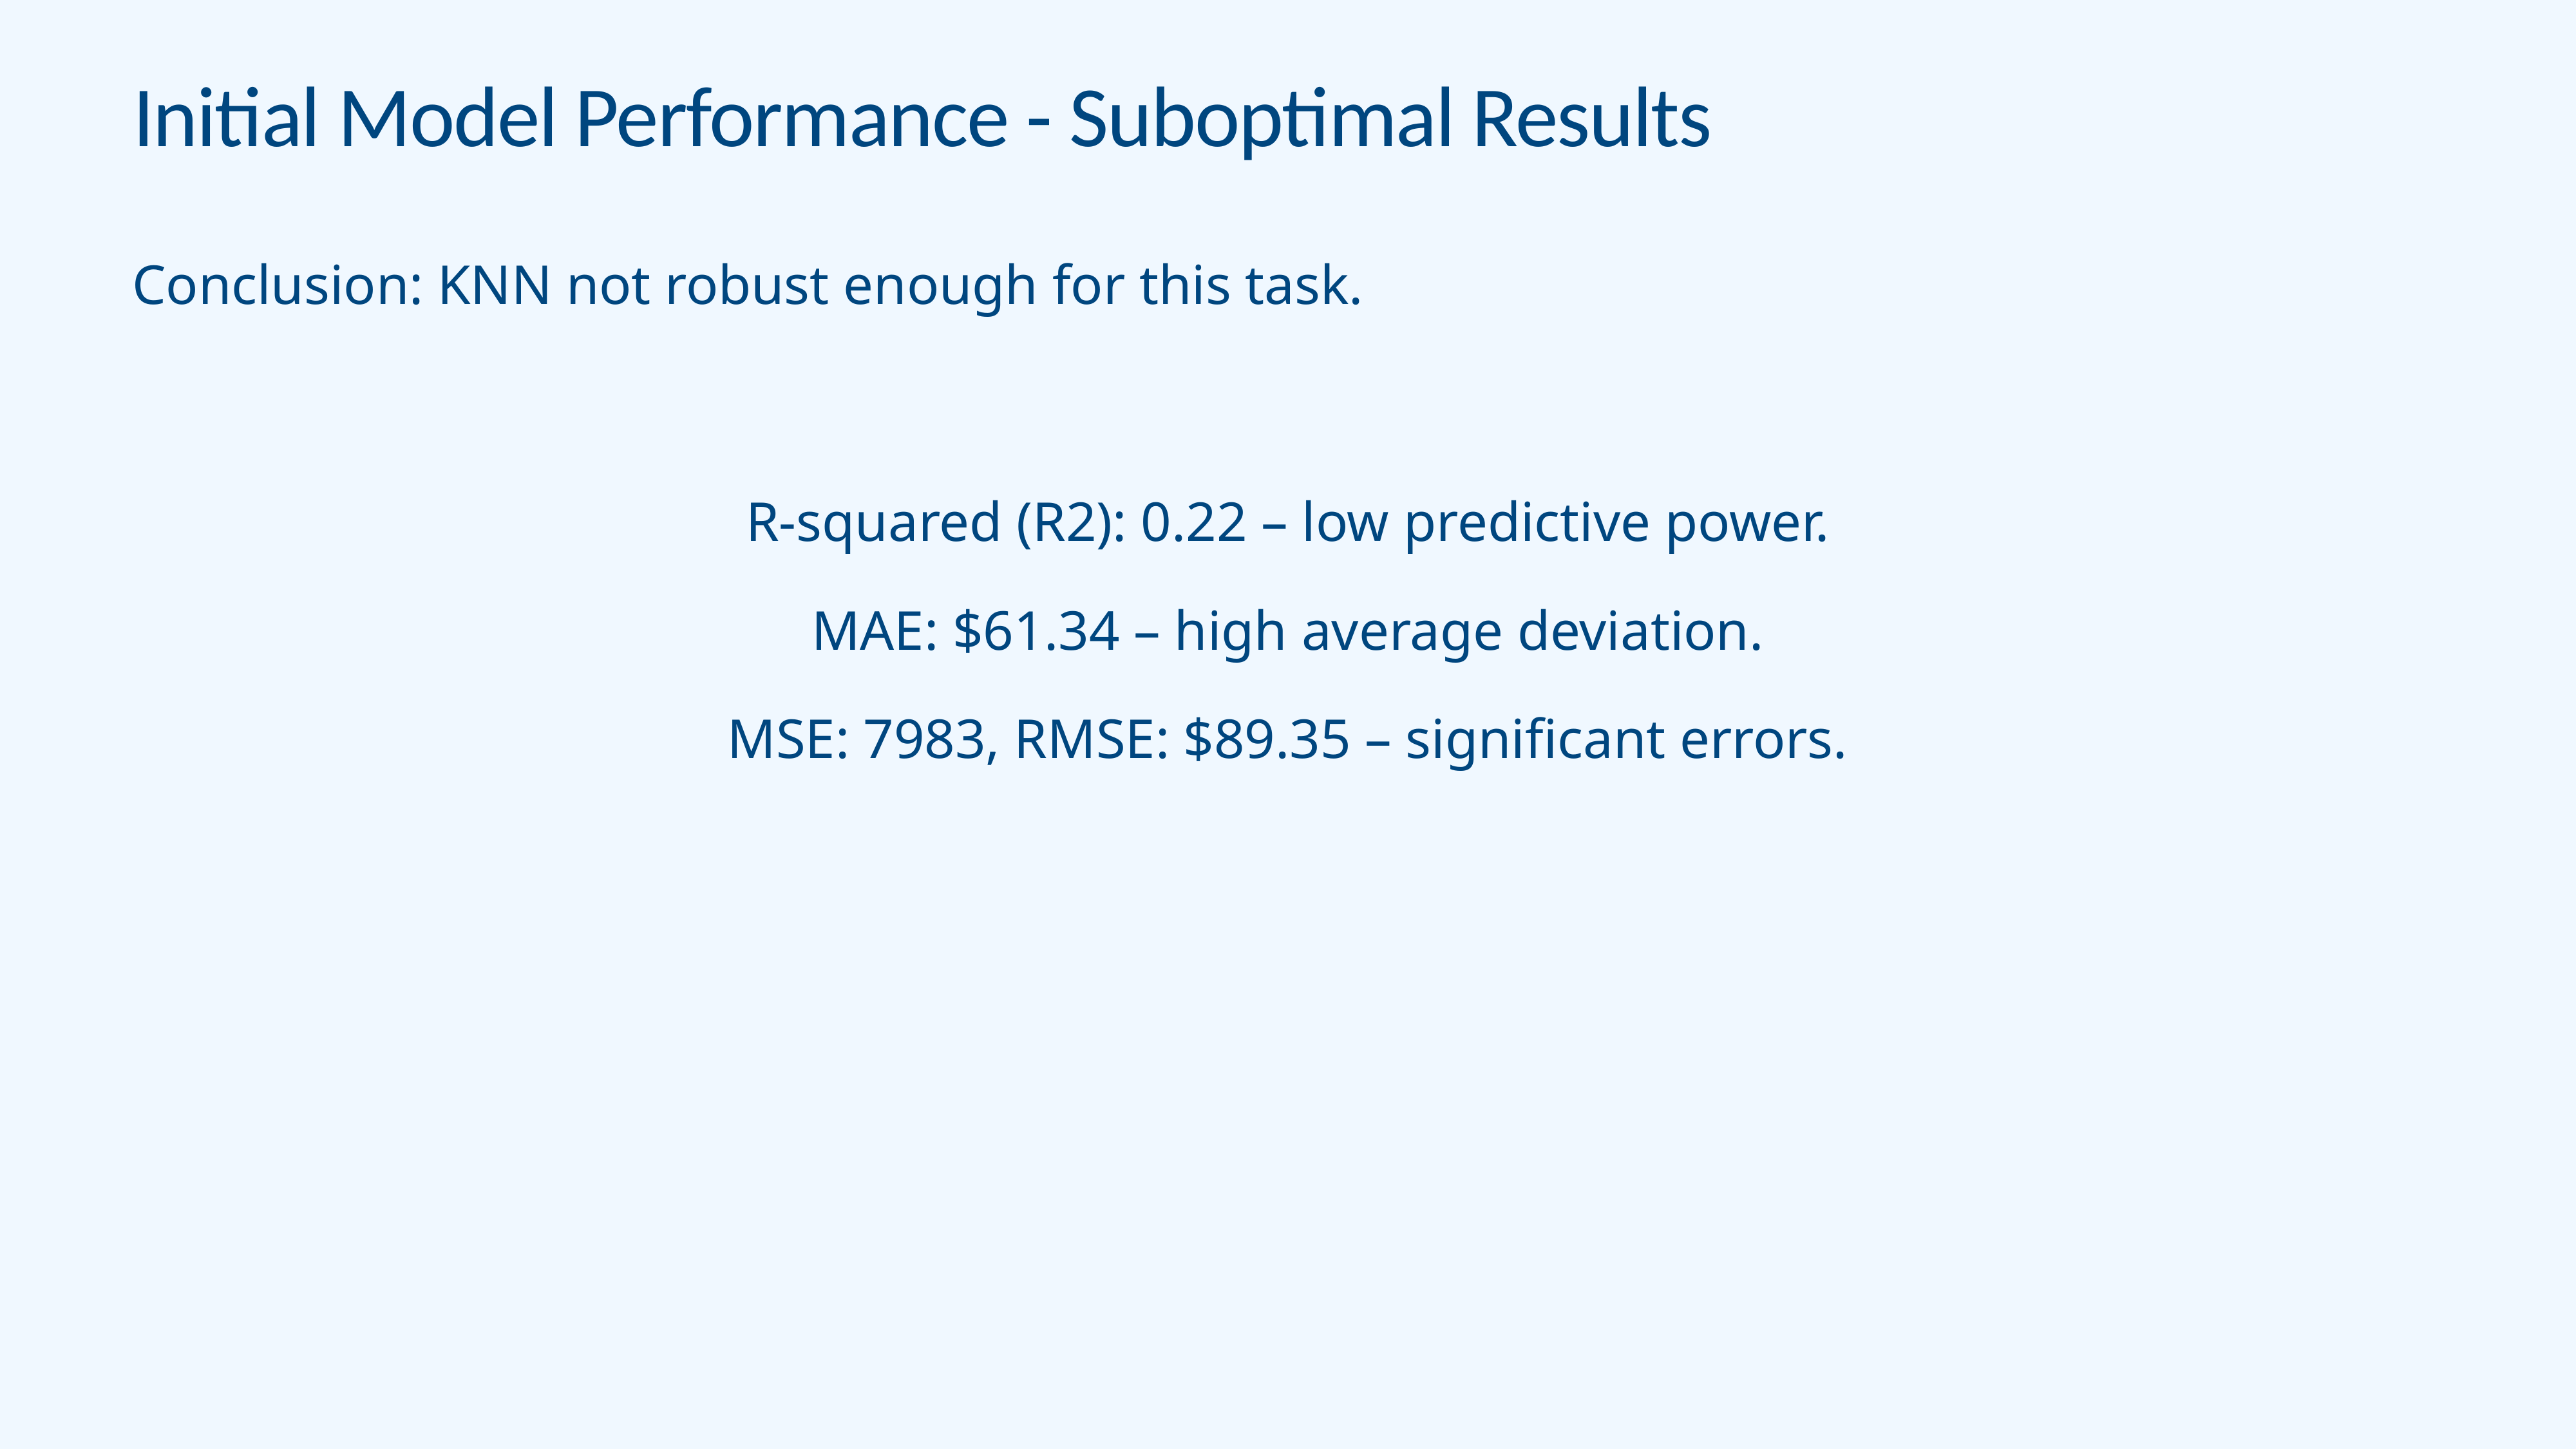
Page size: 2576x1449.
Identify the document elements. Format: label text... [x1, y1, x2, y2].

title Initial Model Performance - Suboptimal Results [127, 66, 2449, 245]
list Conclusion: KNN not robust enough for this task. [127, 245, 2449, 352]
list R-squared (R2): 0.22 – low predictive power. MAE: $61.34 – high average deviation. MSE: 7983, RMSE: $89.35 – significant errors. [127, 450, 2449, 1323]
